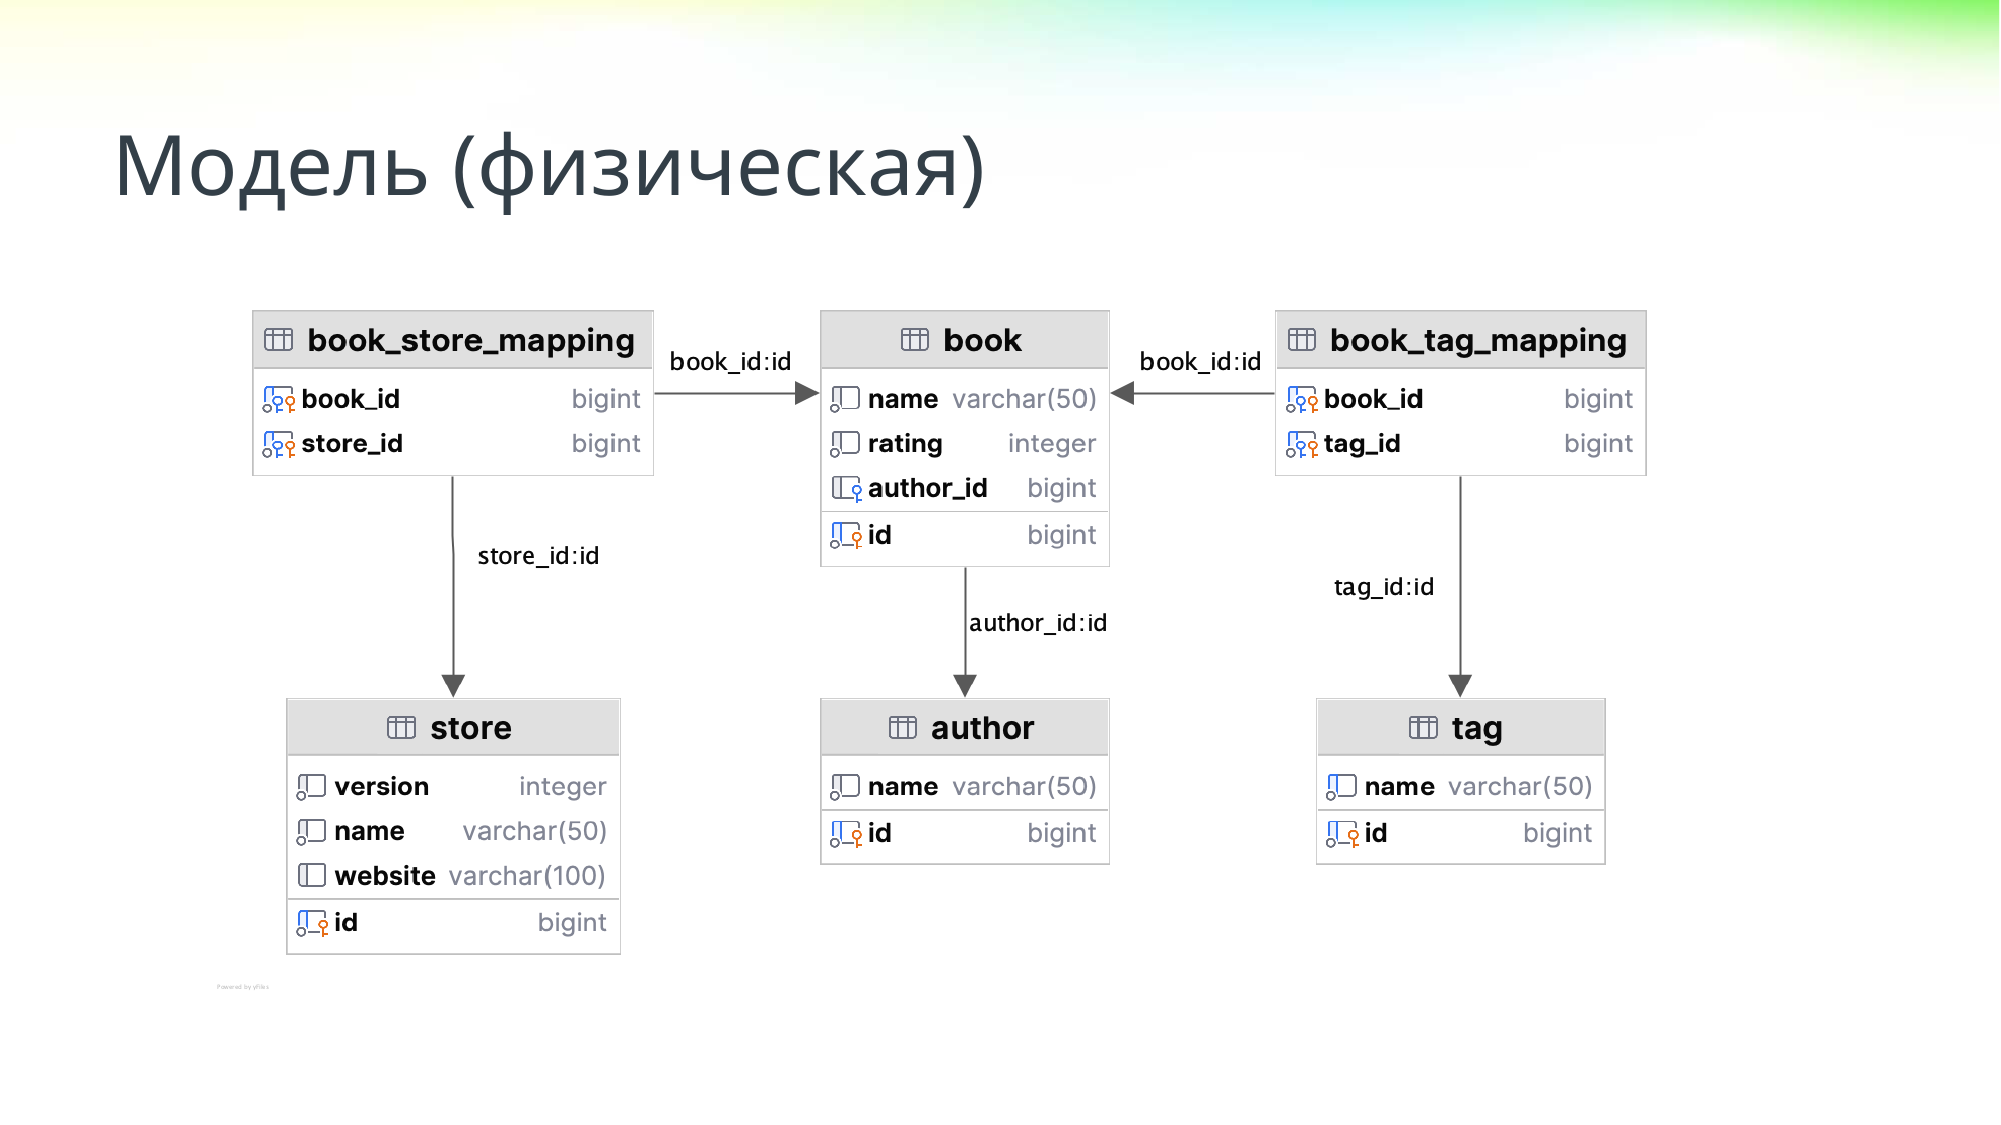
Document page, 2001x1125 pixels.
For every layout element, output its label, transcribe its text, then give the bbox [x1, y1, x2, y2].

picture [212, 271, 1688, 995]
text_box [0, 0, 2000, 192]
text_box Модель (физическая) [112, 112, 1888, 431]
